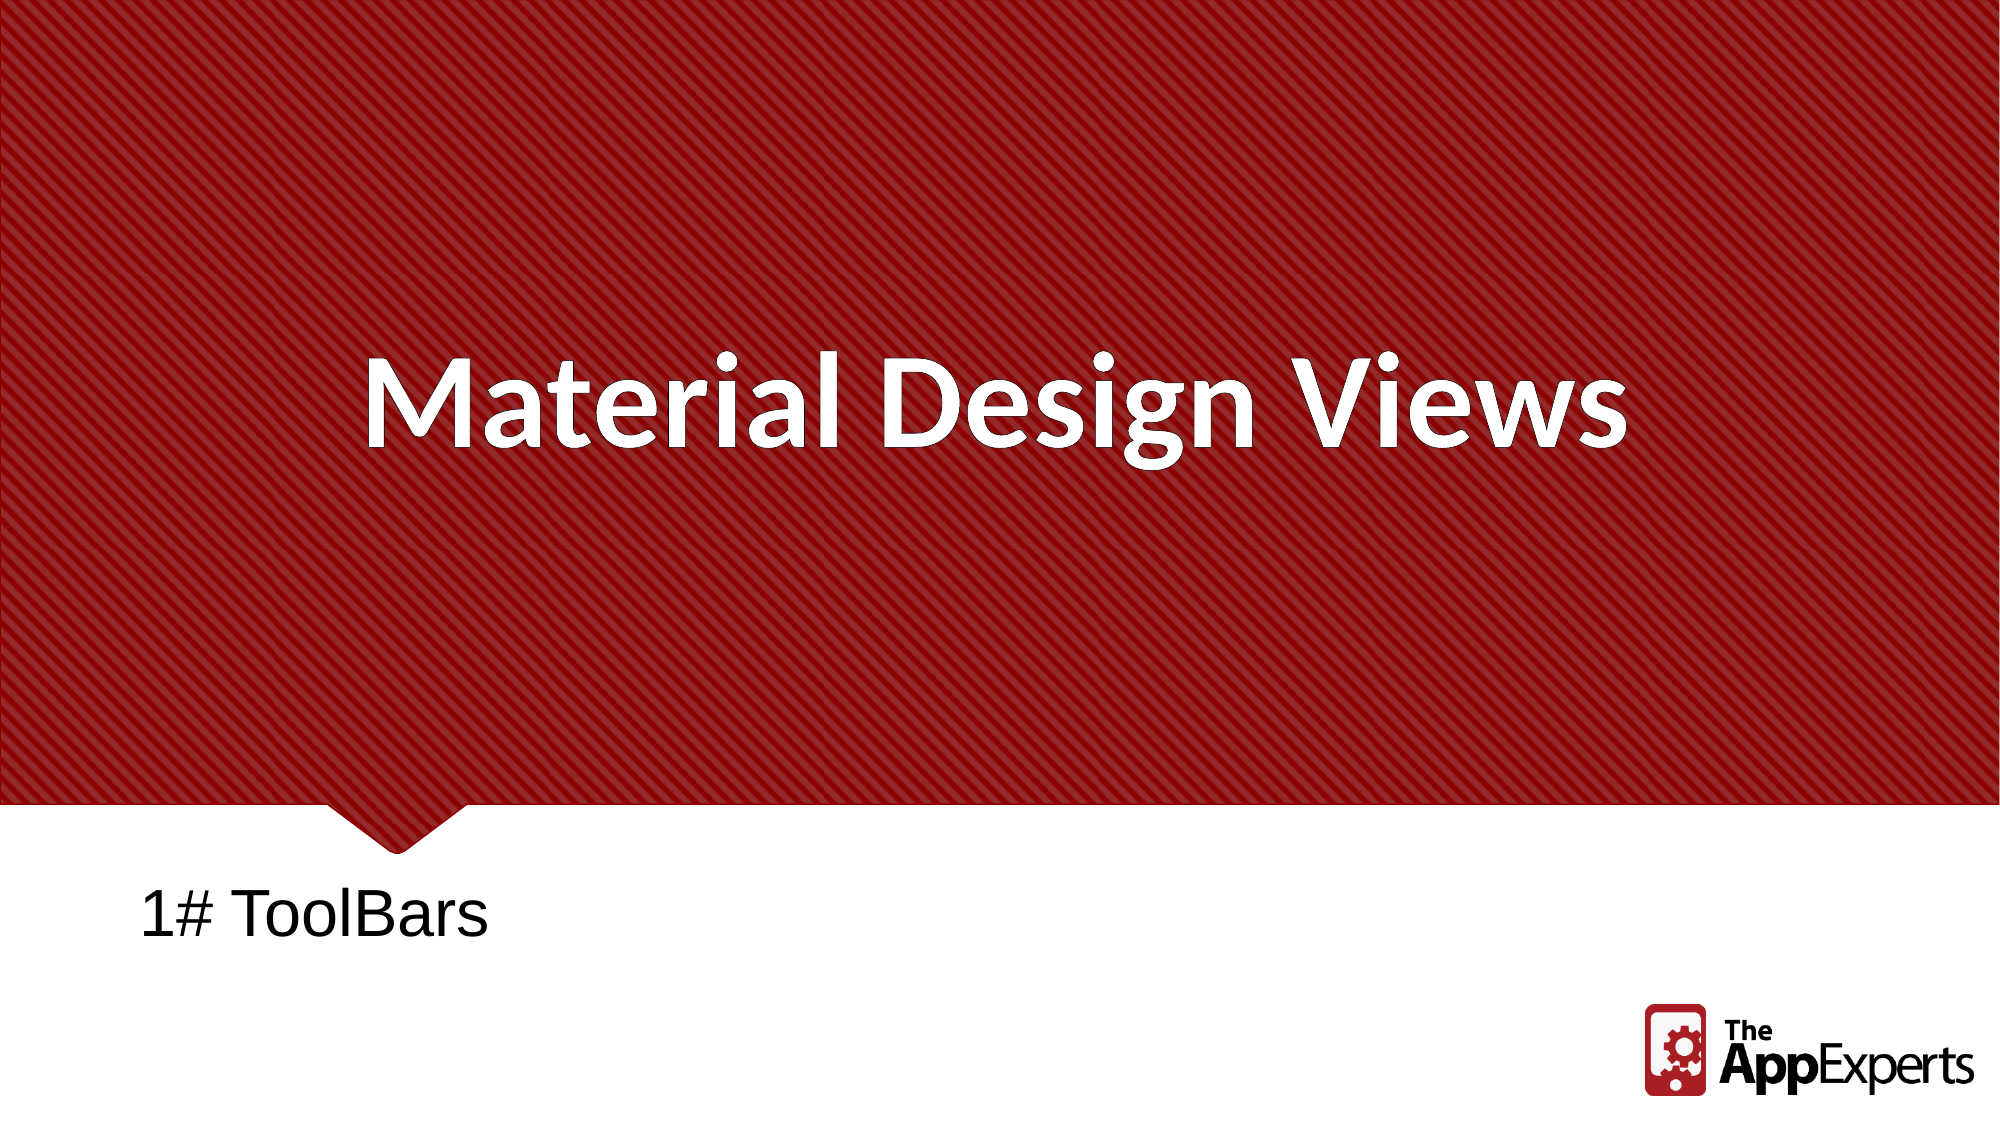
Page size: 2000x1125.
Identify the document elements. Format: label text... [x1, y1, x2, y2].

subtitle 1# ToolBars [124, 862, 1859, 972]
picture [1645, 1004, 1974, 1096]
text_box Material Design Views [199, 137, 1791, 483]
